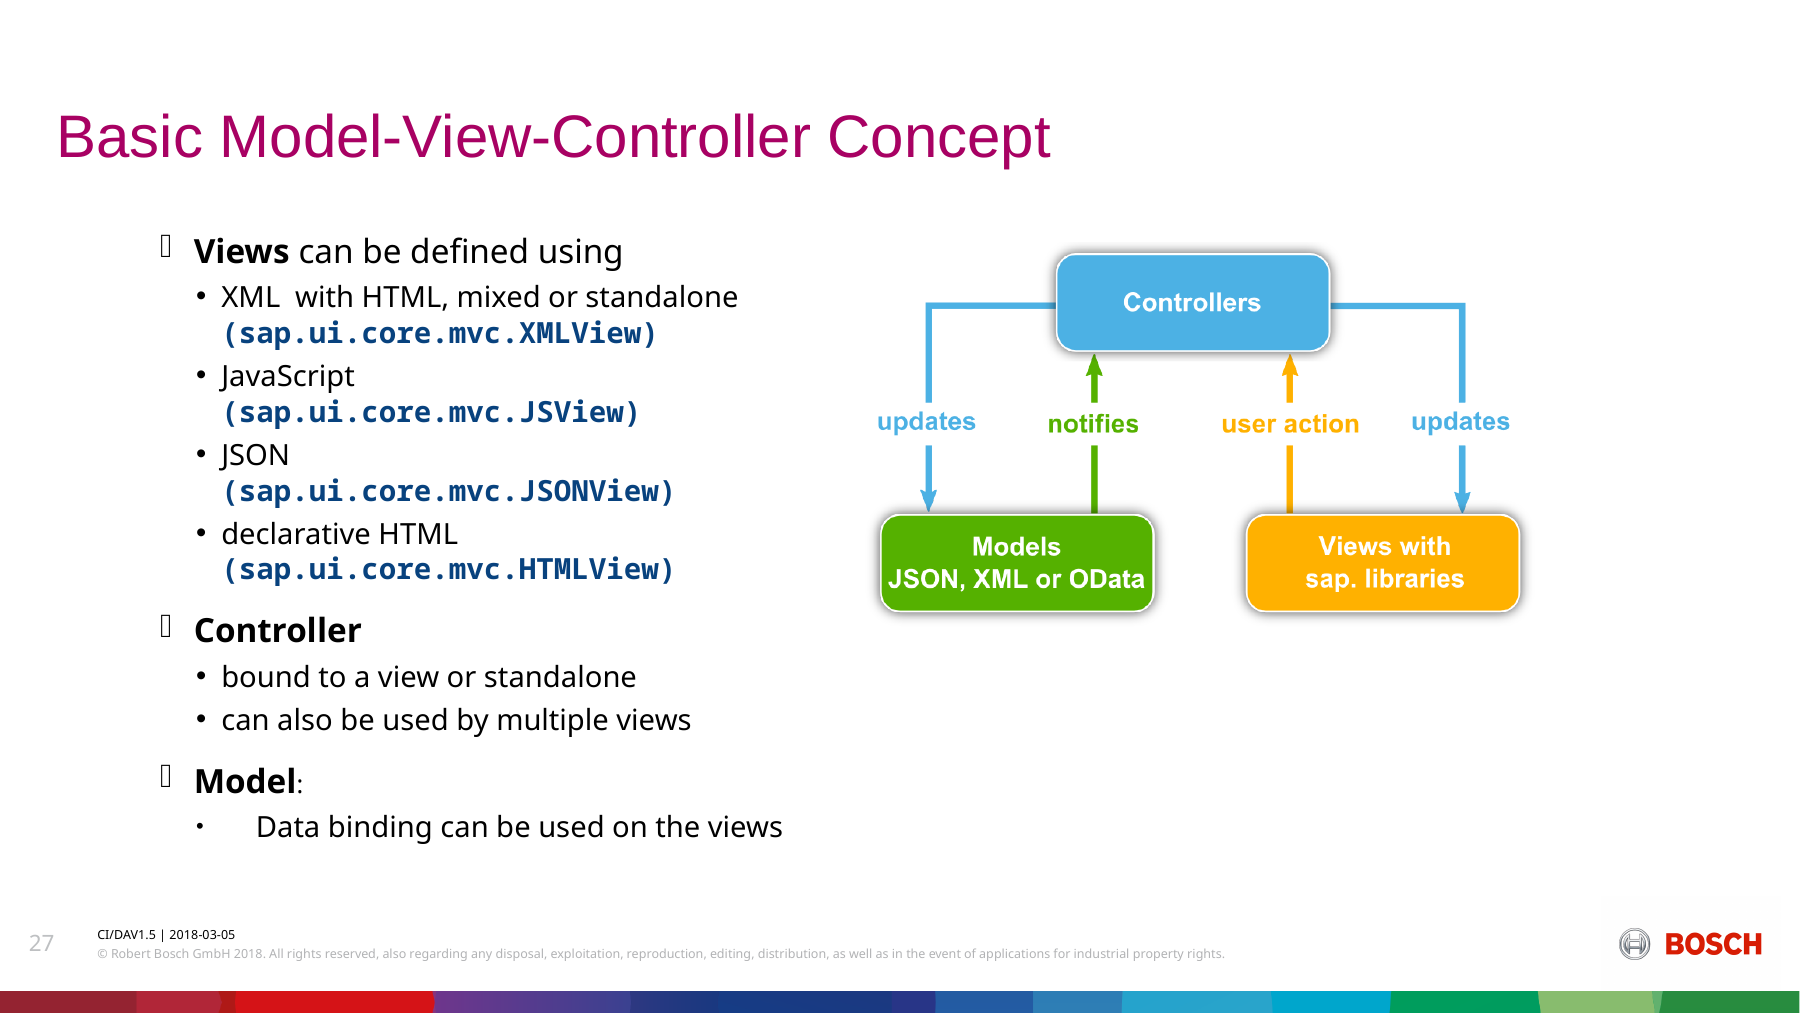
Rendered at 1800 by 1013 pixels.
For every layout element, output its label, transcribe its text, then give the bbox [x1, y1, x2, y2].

list Views can be defined using XML with HTML, mixed or standalone (sap.ui.core.mvc.XMLView) JavaScript (sap.ui.core.mvc.JSView) JSON (sap.ui.core.mvc.JSONView) declarative HTML (sap.ui.core.mvc.HTMLView) Controller bound to a view or standalone can also be used by multiple views Model: Data binding can be used on the views [131, 228, 1386, 873]
picture [1390, 991, 1800, 1013]
title Basic Model-View-Controller Concept [56, 106, 1406, 171]
picture [0, 991, 1272, 1013]
picture [838, 238, 1561, 627]
